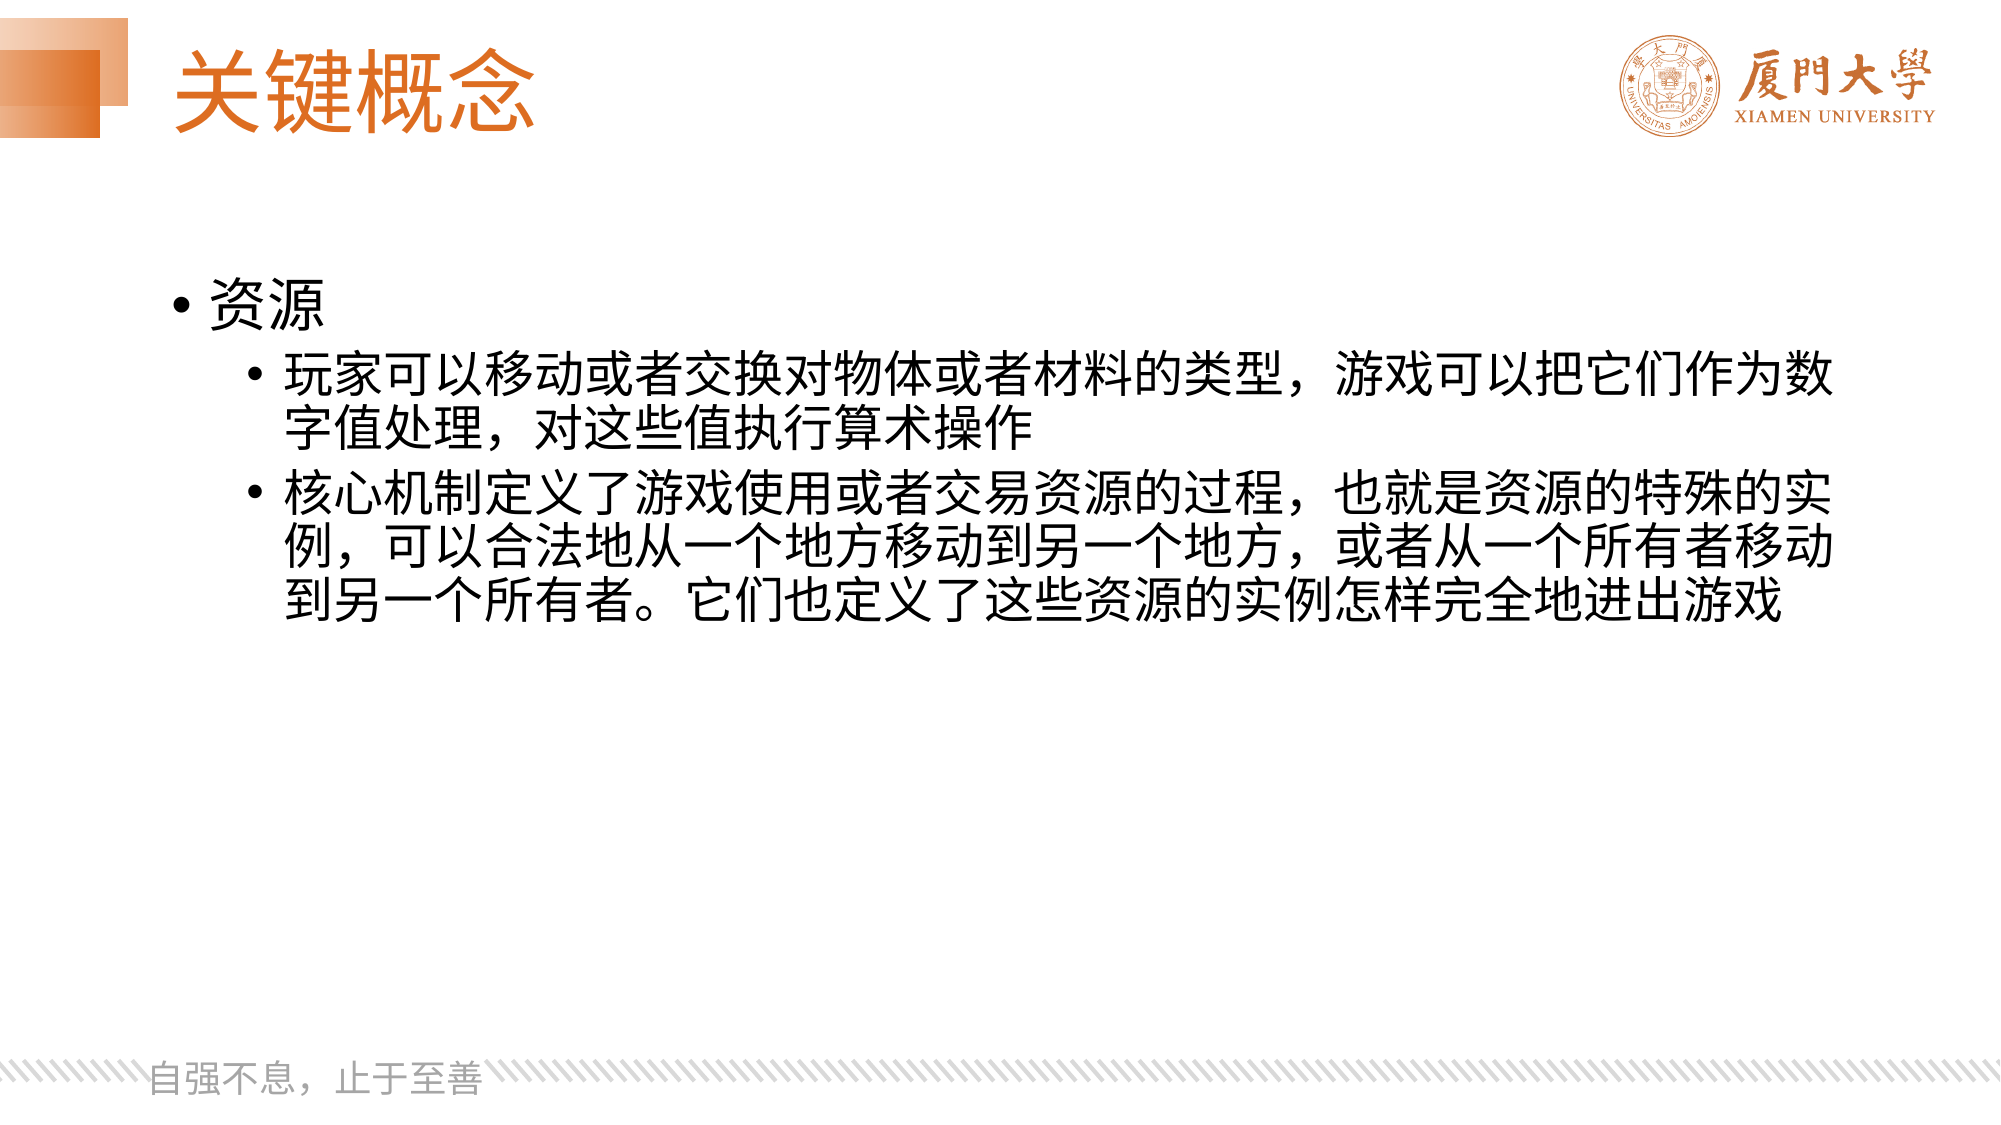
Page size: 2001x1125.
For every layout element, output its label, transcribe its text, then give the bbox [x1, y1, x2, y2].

title 关键概念 [156, 16, 1882, 177]
list 资源 玩家可以移动或者交换对物体或者材料的类型，游戏可以把它们作为数字值处理，对这些值执行算术操作 核心机制定义了游戏使用或者交易资源的过程，也就是资源的特殊的实例，可以合法地从一个地方移动到另一个地方，或者从一个所有者移动到另一个所有者。它们也定义了这些资源的实例怎样完全地进出游戏 [156, 268, 1882, 996]
